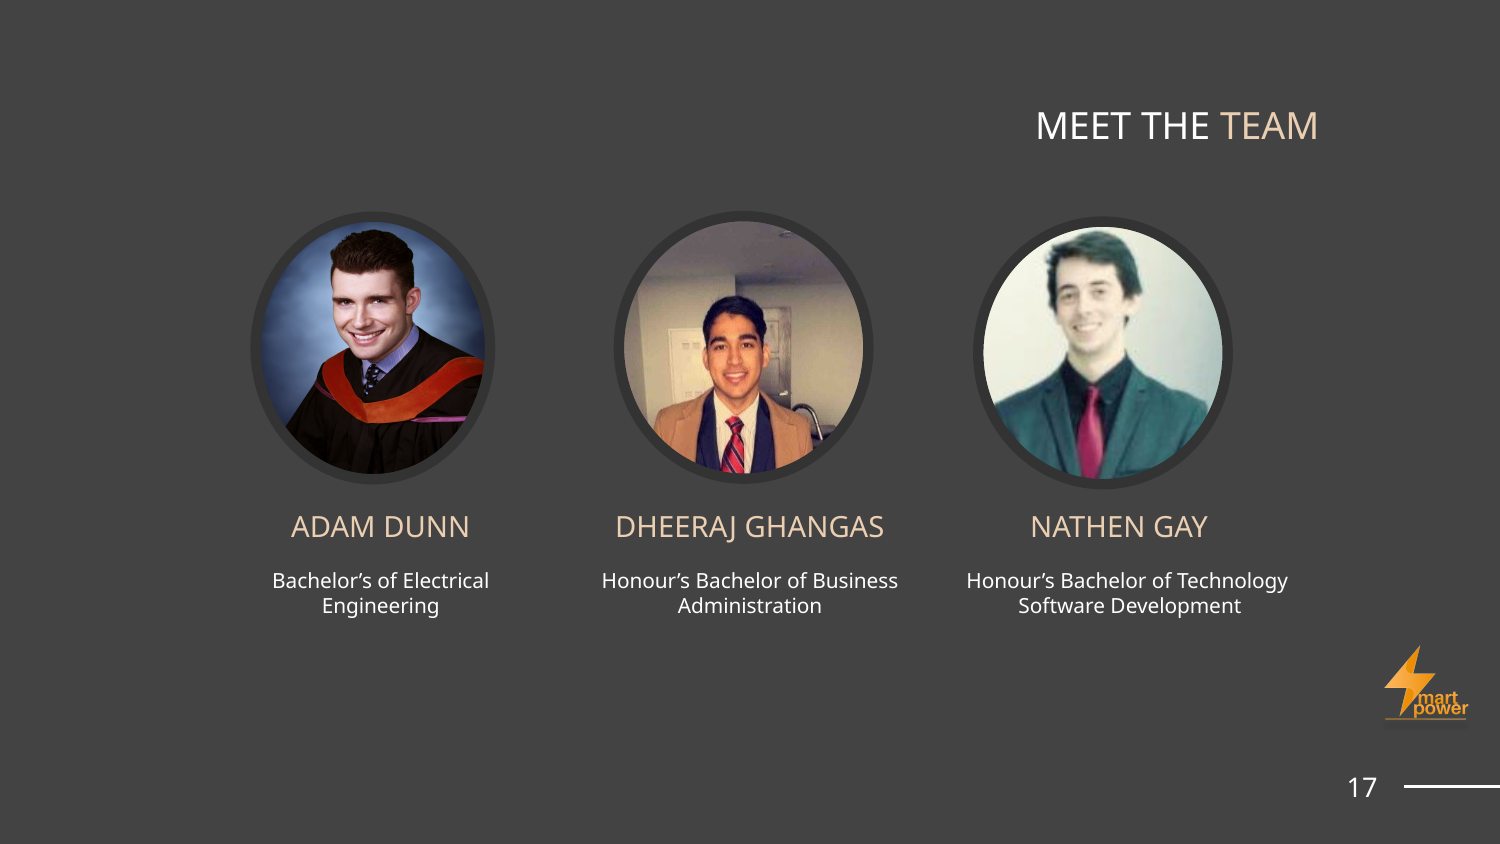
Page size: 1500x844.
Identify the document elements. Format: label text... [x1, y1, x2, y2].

picture [618, 215, 869, 479]
picture [255, 216, 491, 480]
picture [977, 221, 1228, 485]
text_box Bachelor’s of Electrical Engineering [203, 553, 559, 624]
title MEET THE TEAM [618, 46, 1335, 202]
picture [1318, 607, 1500, 790]
subtitle Honour’s Bachelor of Business Administration [572, 553, 928, 624]
title DHEERAJ GHANGAS [595, 493, 905, 539]
title ADAM DUNN [226, 493, 536, 539]
slide_number 17 [1302, 766, 1393, 812]
subtitle Honour’s Bachelor of Technology Software Development [941, 553, 1319, 624]
title NATHEN GAY [964, 493, 1274, 539]
